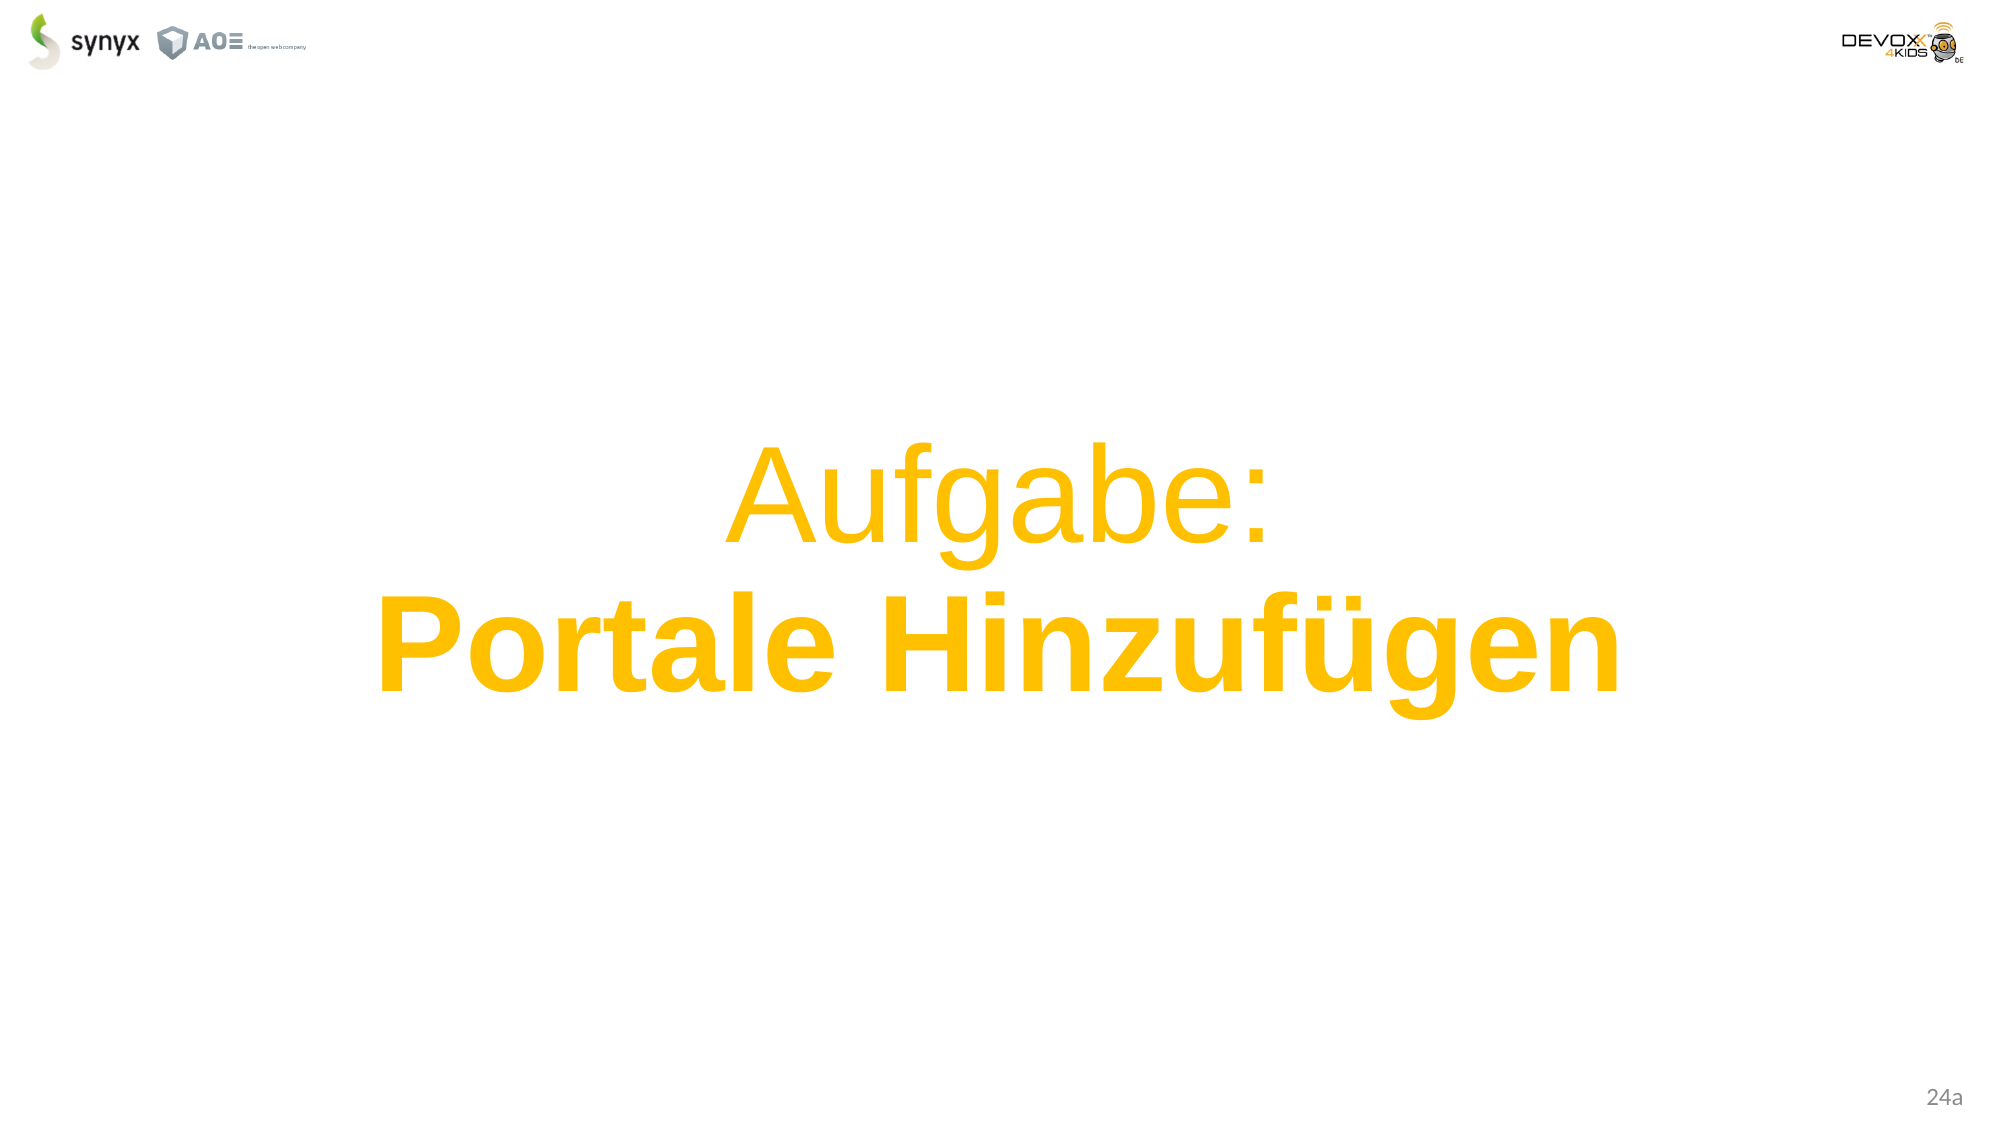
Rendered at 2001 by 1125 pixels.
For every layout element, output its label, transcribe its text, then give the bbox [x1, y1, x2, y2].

picture [1839, 20, 1965, 64]
text_box Aufgabe: Portale Hinzufügen [46, 416, 1955, 722]
picture [22, 9, 313, 74]
